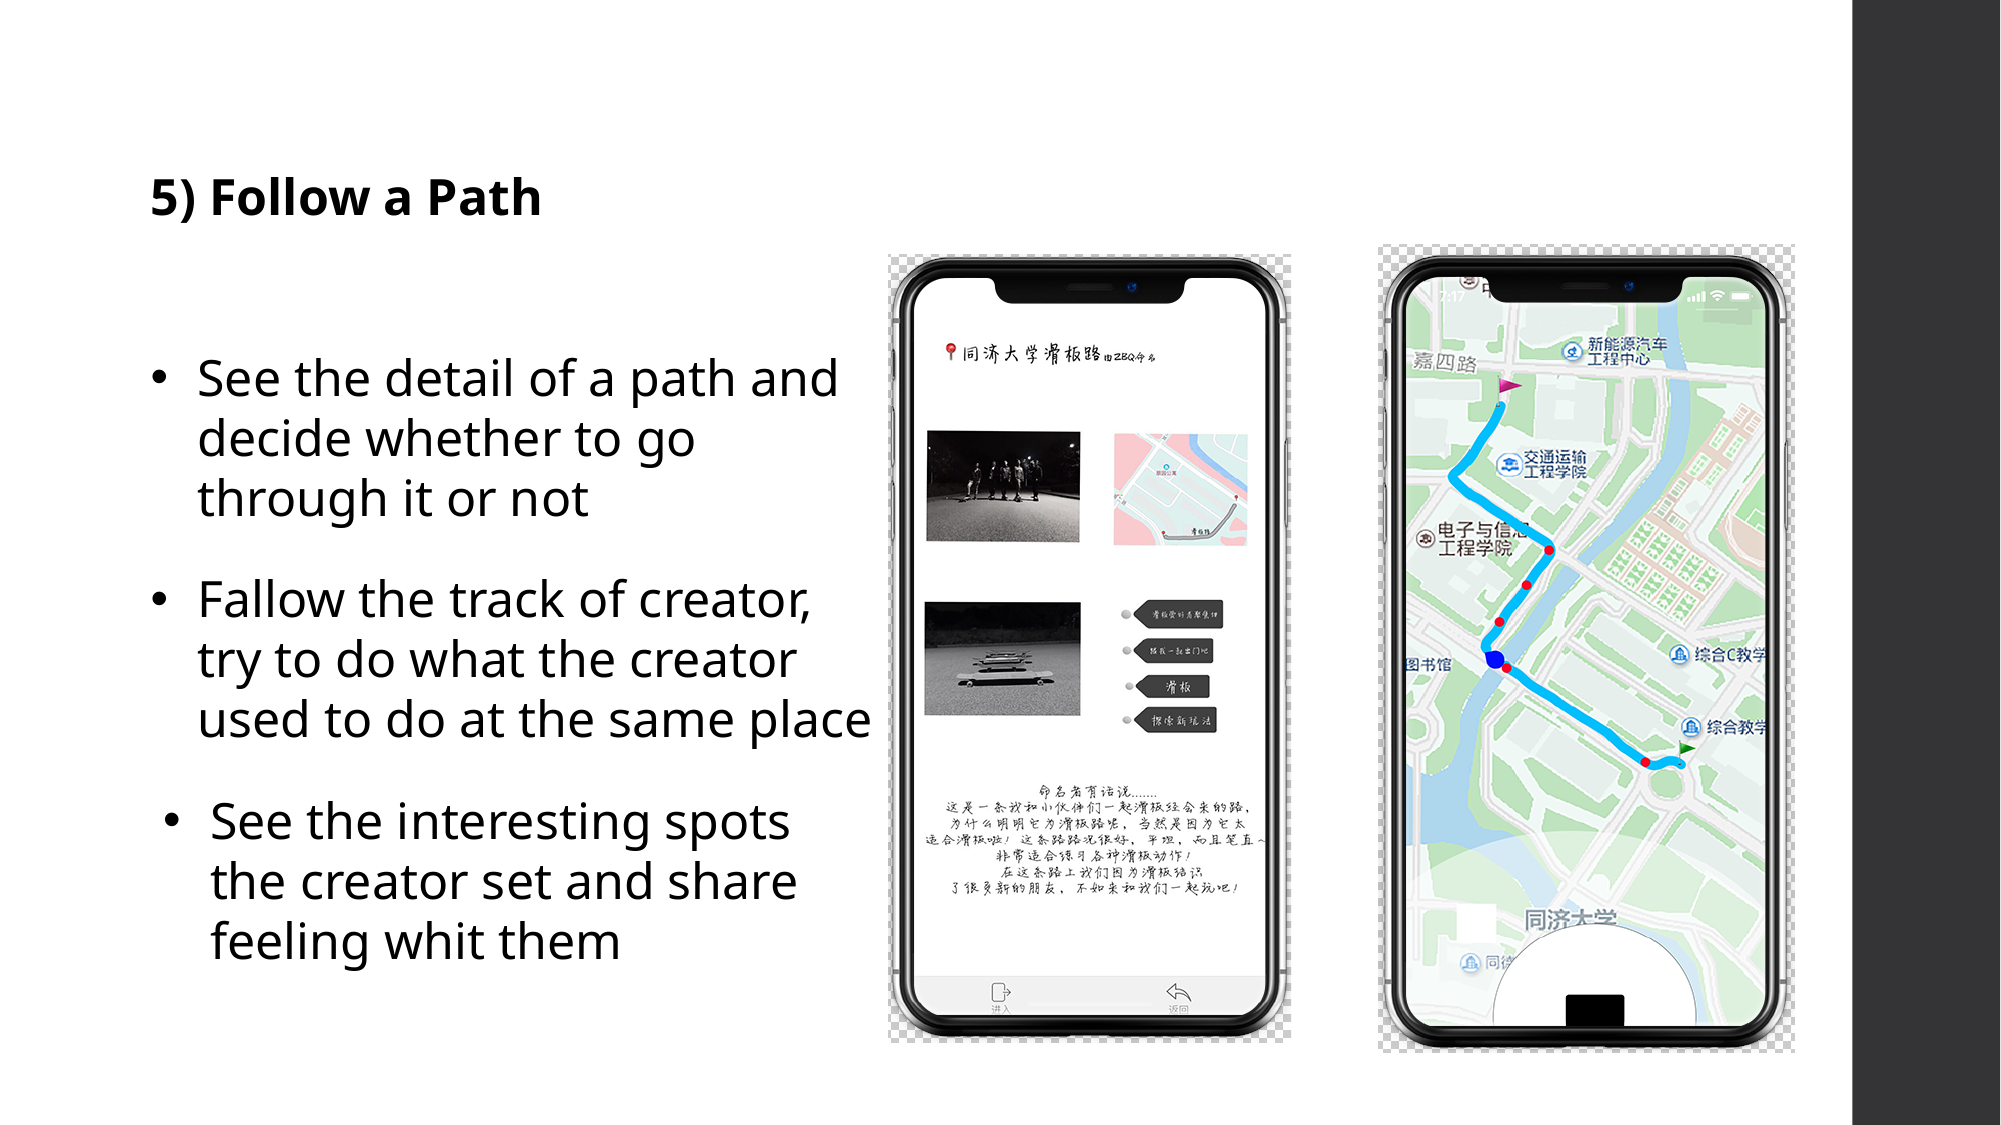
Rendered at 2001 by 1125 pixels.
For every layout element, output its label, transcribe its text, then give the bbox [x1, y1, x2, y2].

picture [1378, 244, 1795, 1053]
picture [887, 253, 1292, 1044]
text_box See the interesting spots the creator set and share feeling whit them [148, 781, 859, 977]
text_box Fallow the track of creator, try to do what the creator used to do at the same place [135, 560, 881, 756]
text_box 5) Follow a Path [135, 158, 859, 234]
text_box See the detail of a path and decide whether to go through it or not [135, 339, 881, 534]
